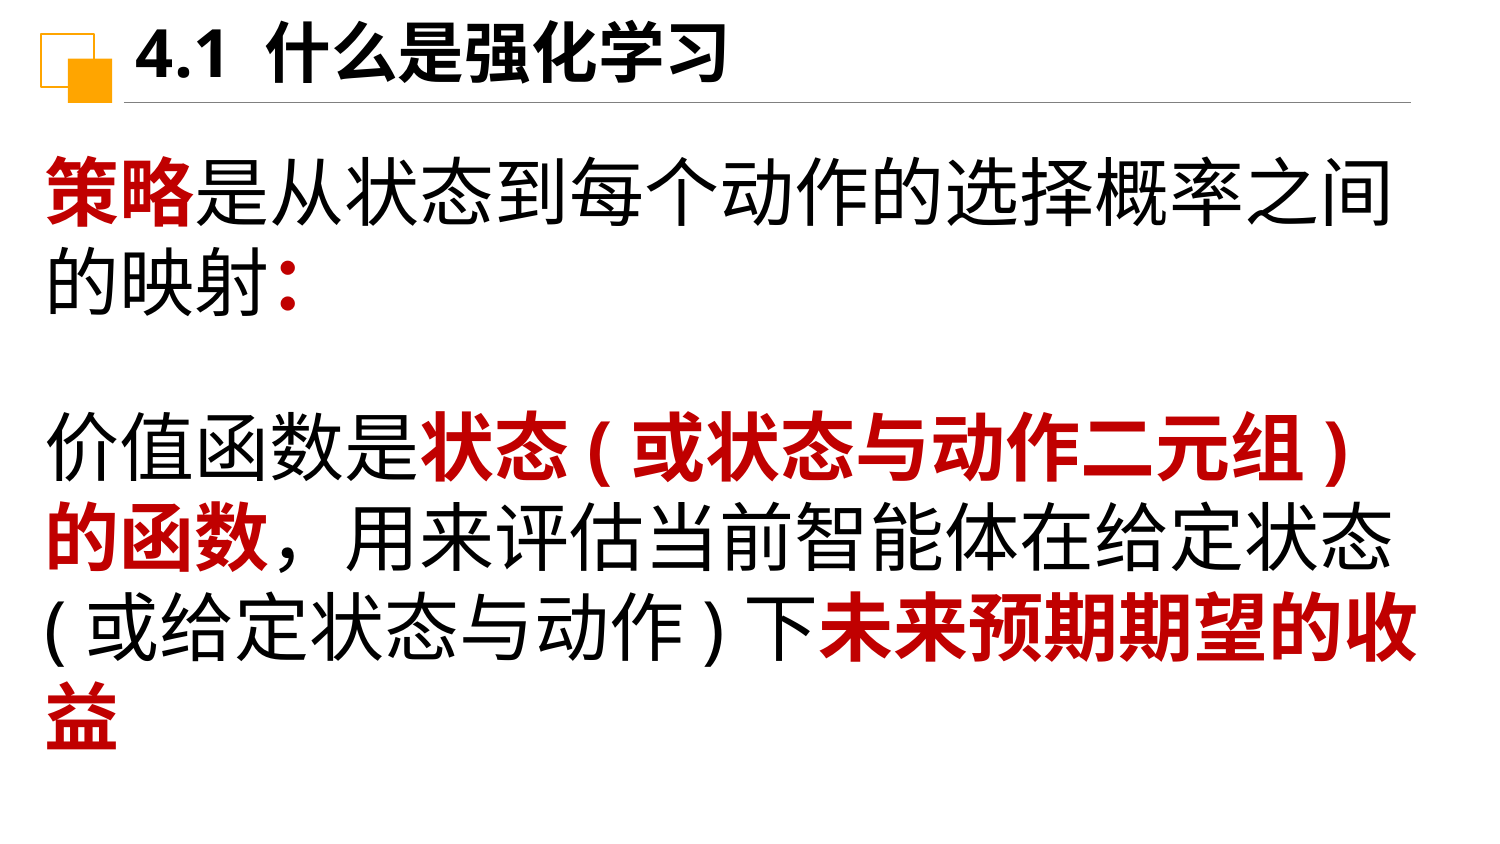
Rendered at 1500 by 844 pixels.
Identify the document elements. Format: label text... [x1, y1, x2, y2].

text_box 4.1 什么是强化学习 [135, 20, 899, 83]
